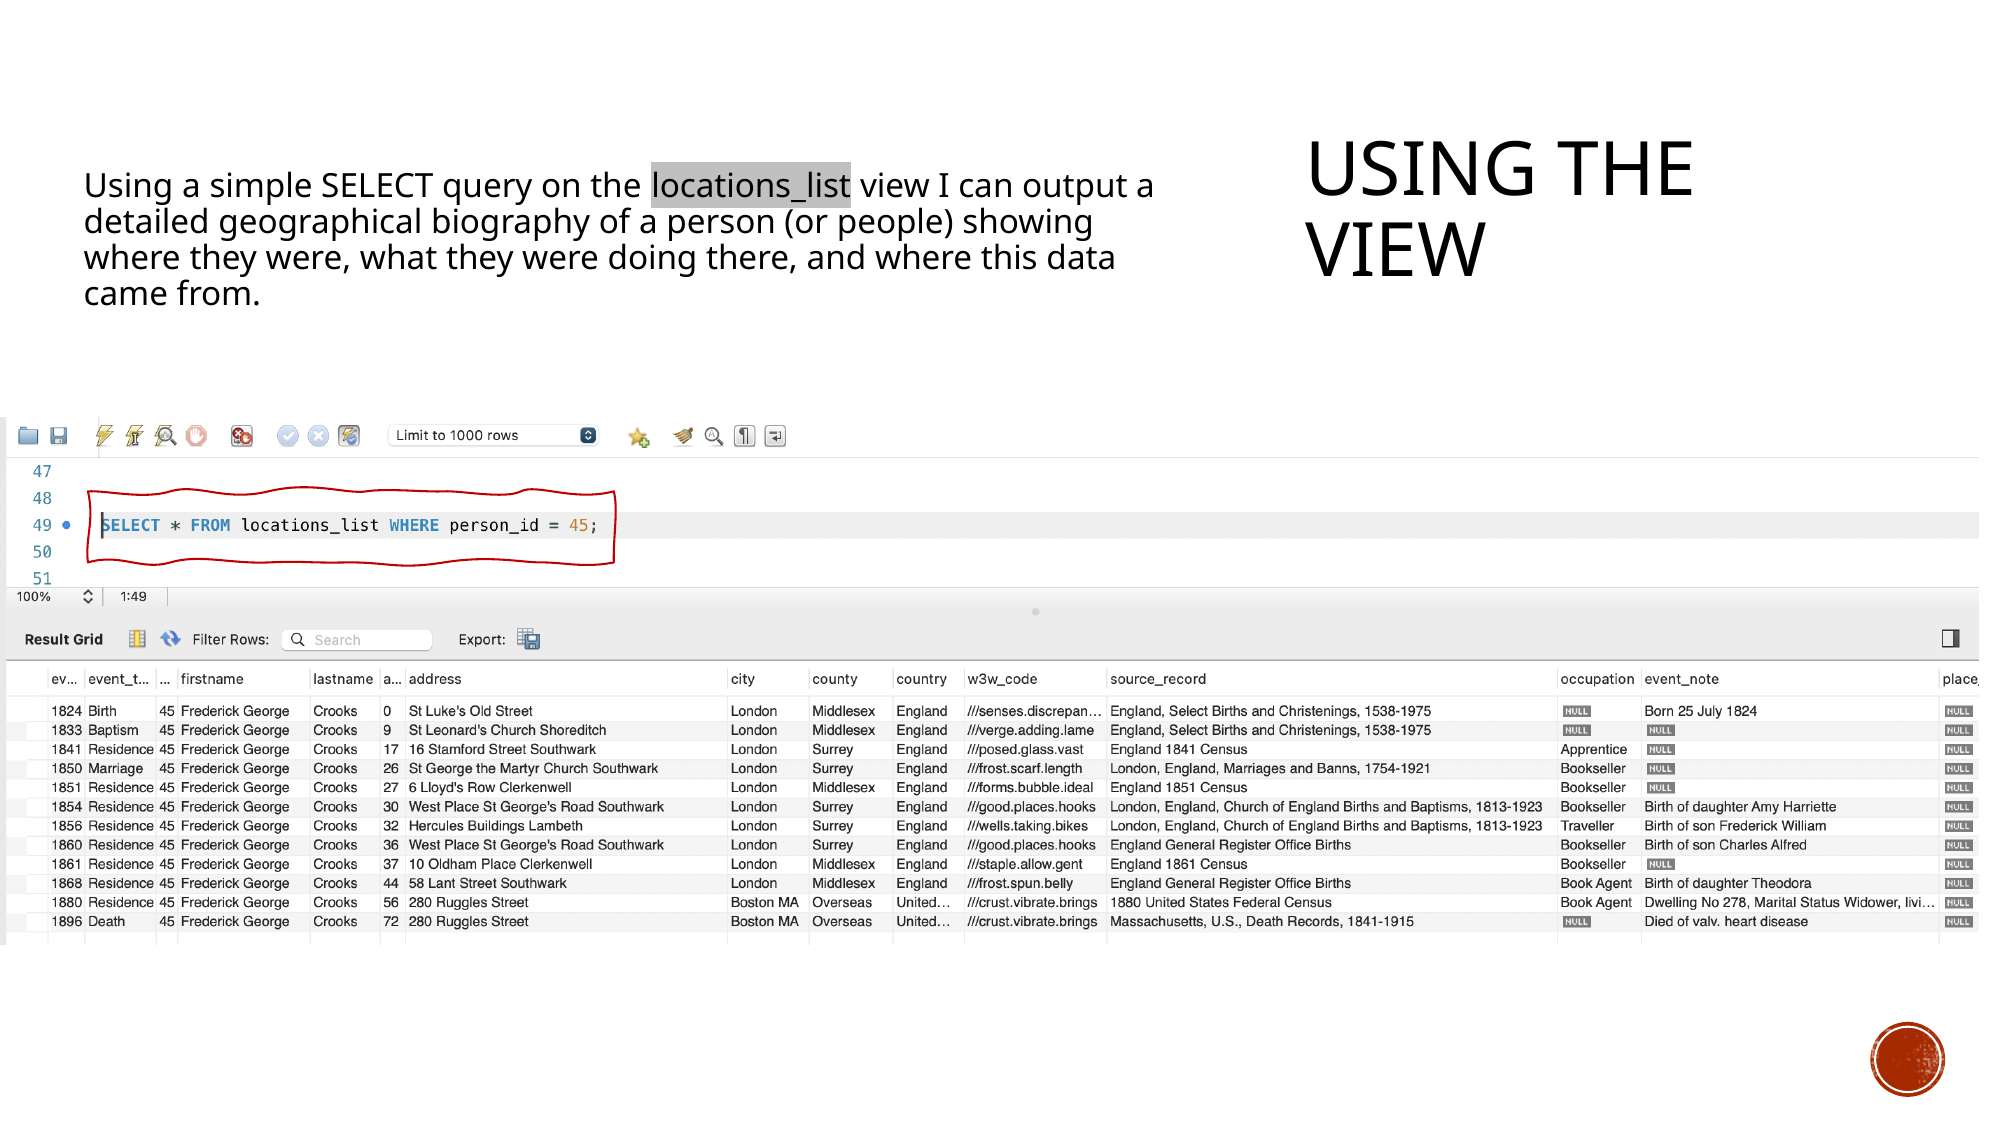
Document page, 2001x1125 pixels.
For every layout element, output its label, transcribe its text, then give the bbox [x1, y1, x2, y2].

title Using the view [1290, 79, 1894, 344]
picture [0, 418, 1977, 944]
list Using a simple SELECT query on the locations_list view I can output a detailed geographical biography of a person (or people) showing where they were, what they were doing there, and where this data came from. [68, 97, 1211, 405]
